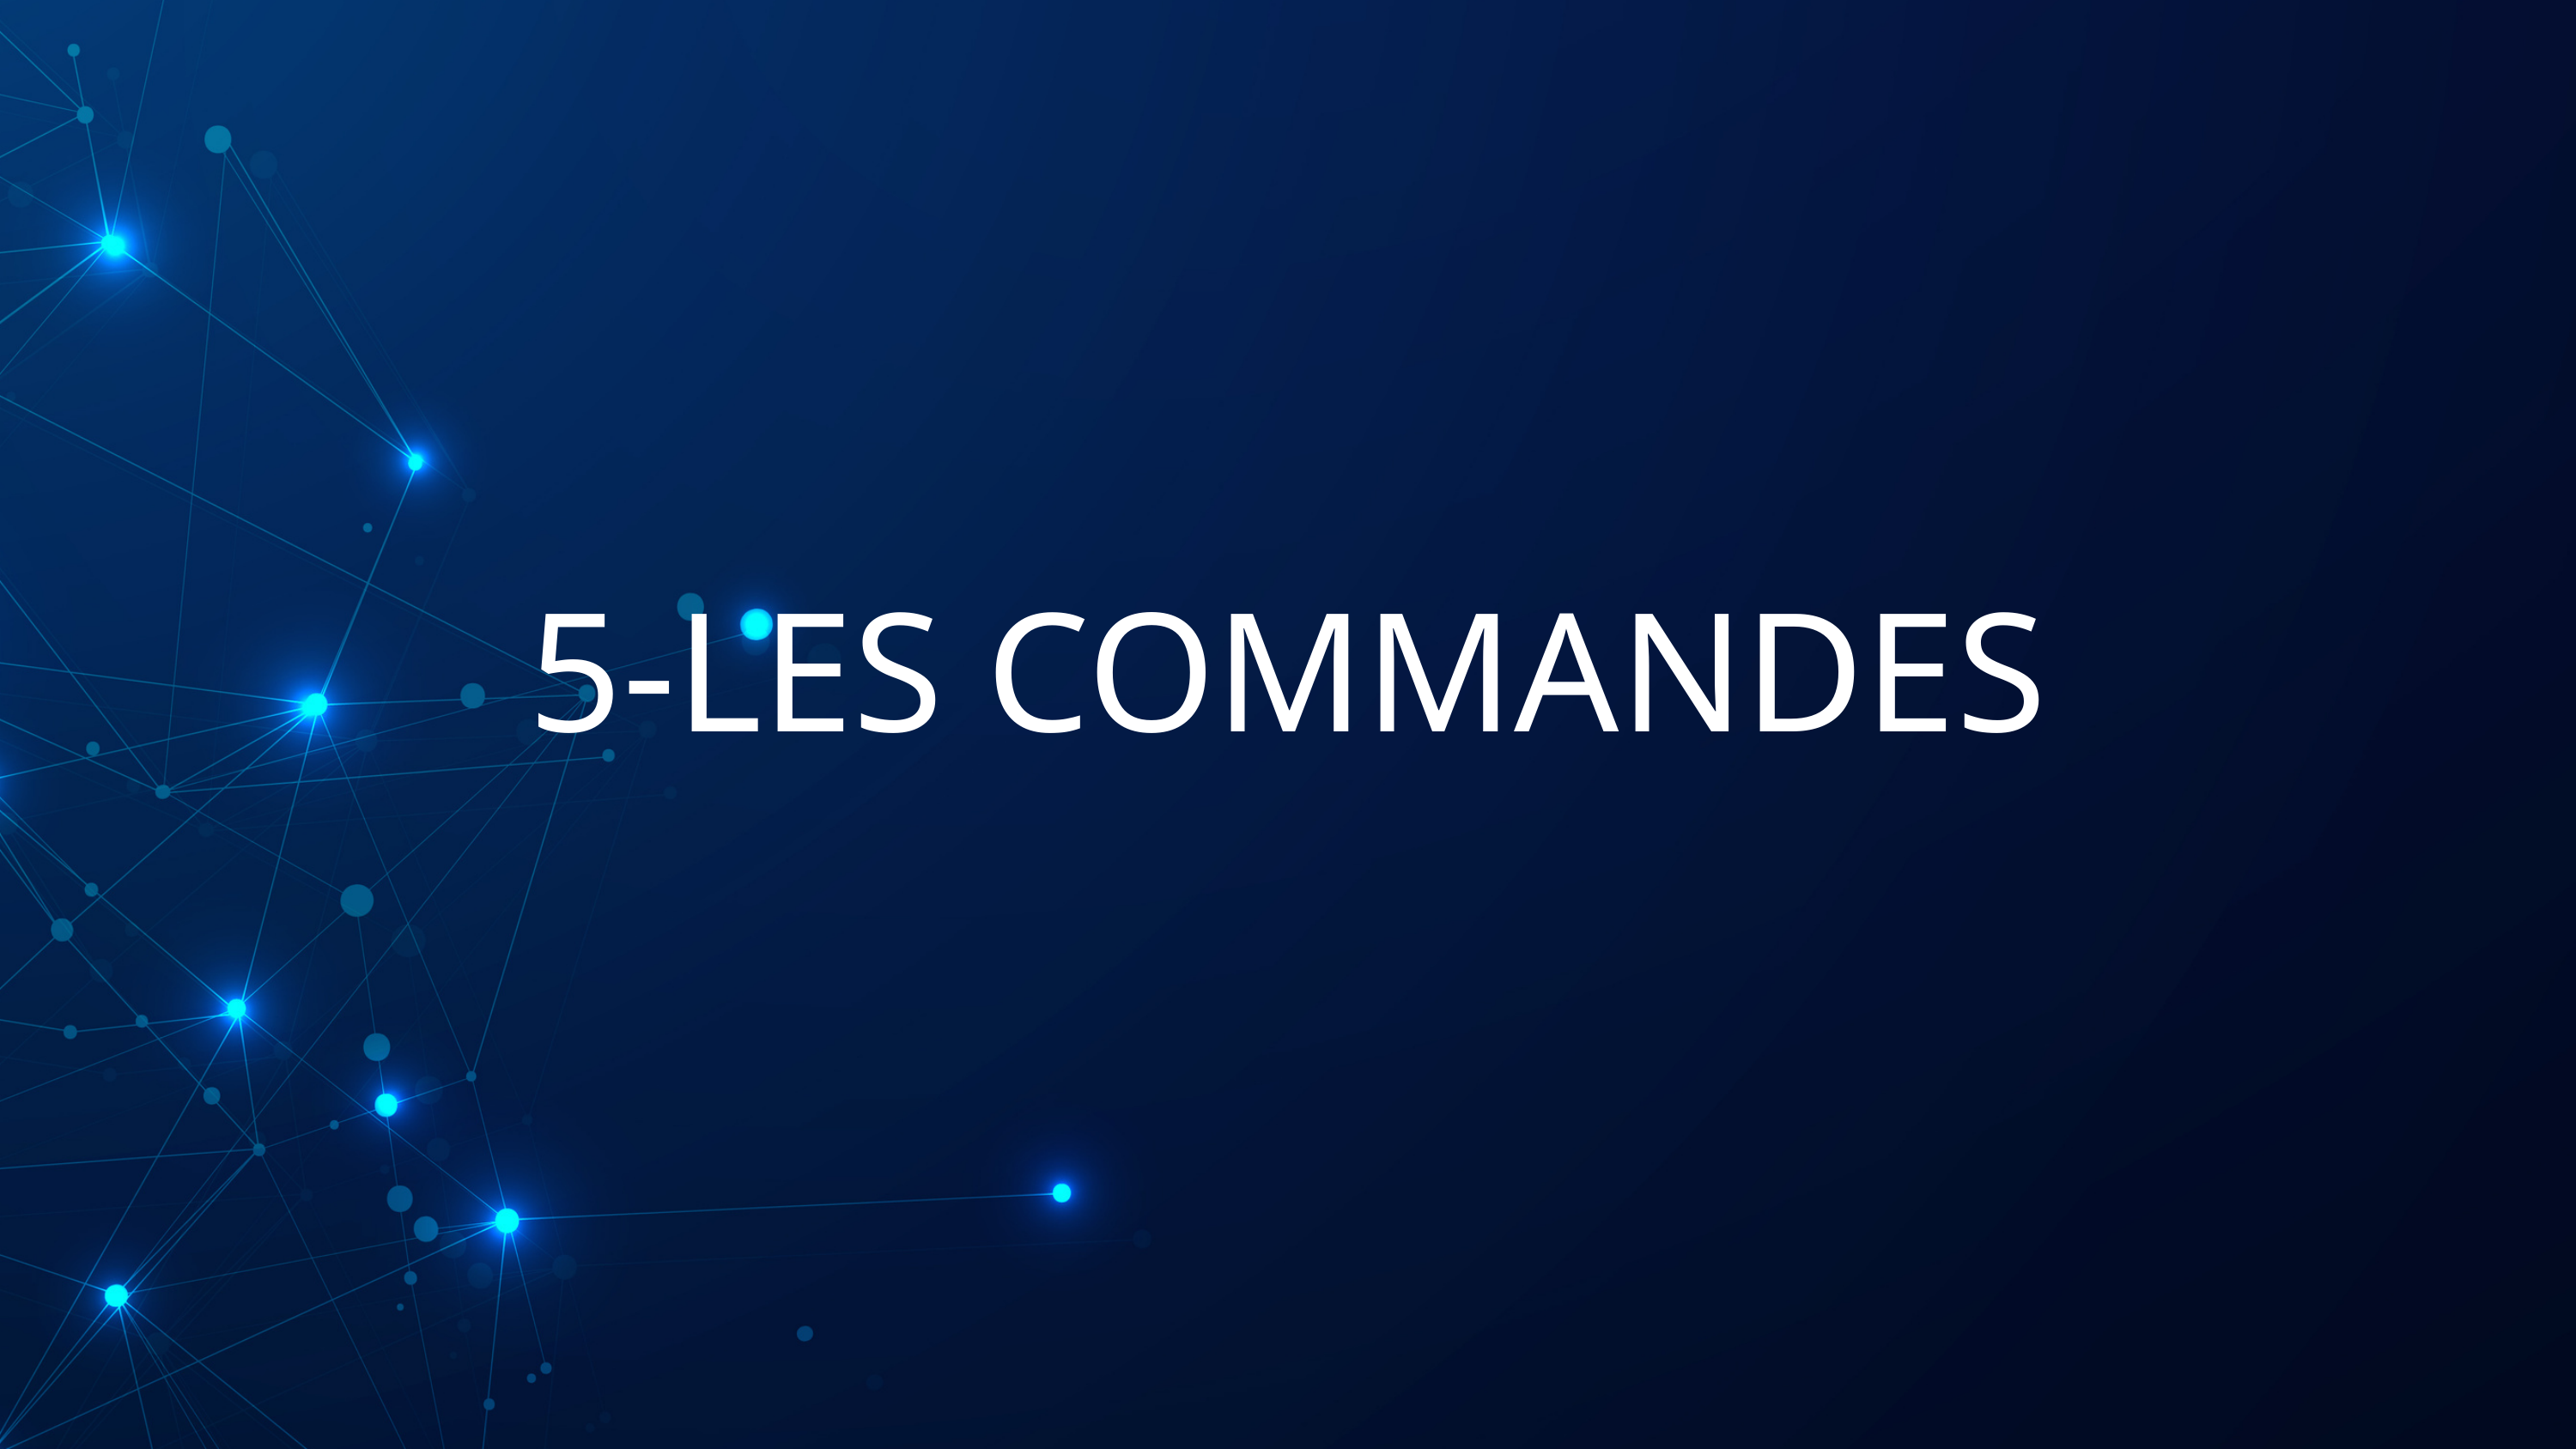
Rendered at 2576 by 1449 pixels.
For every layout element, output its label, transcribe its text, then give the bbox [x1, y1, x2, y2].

text_box 5-LES COMMANDES [44, 534, 2532, 765]
text_box [0, 0, 2576, 1449]
